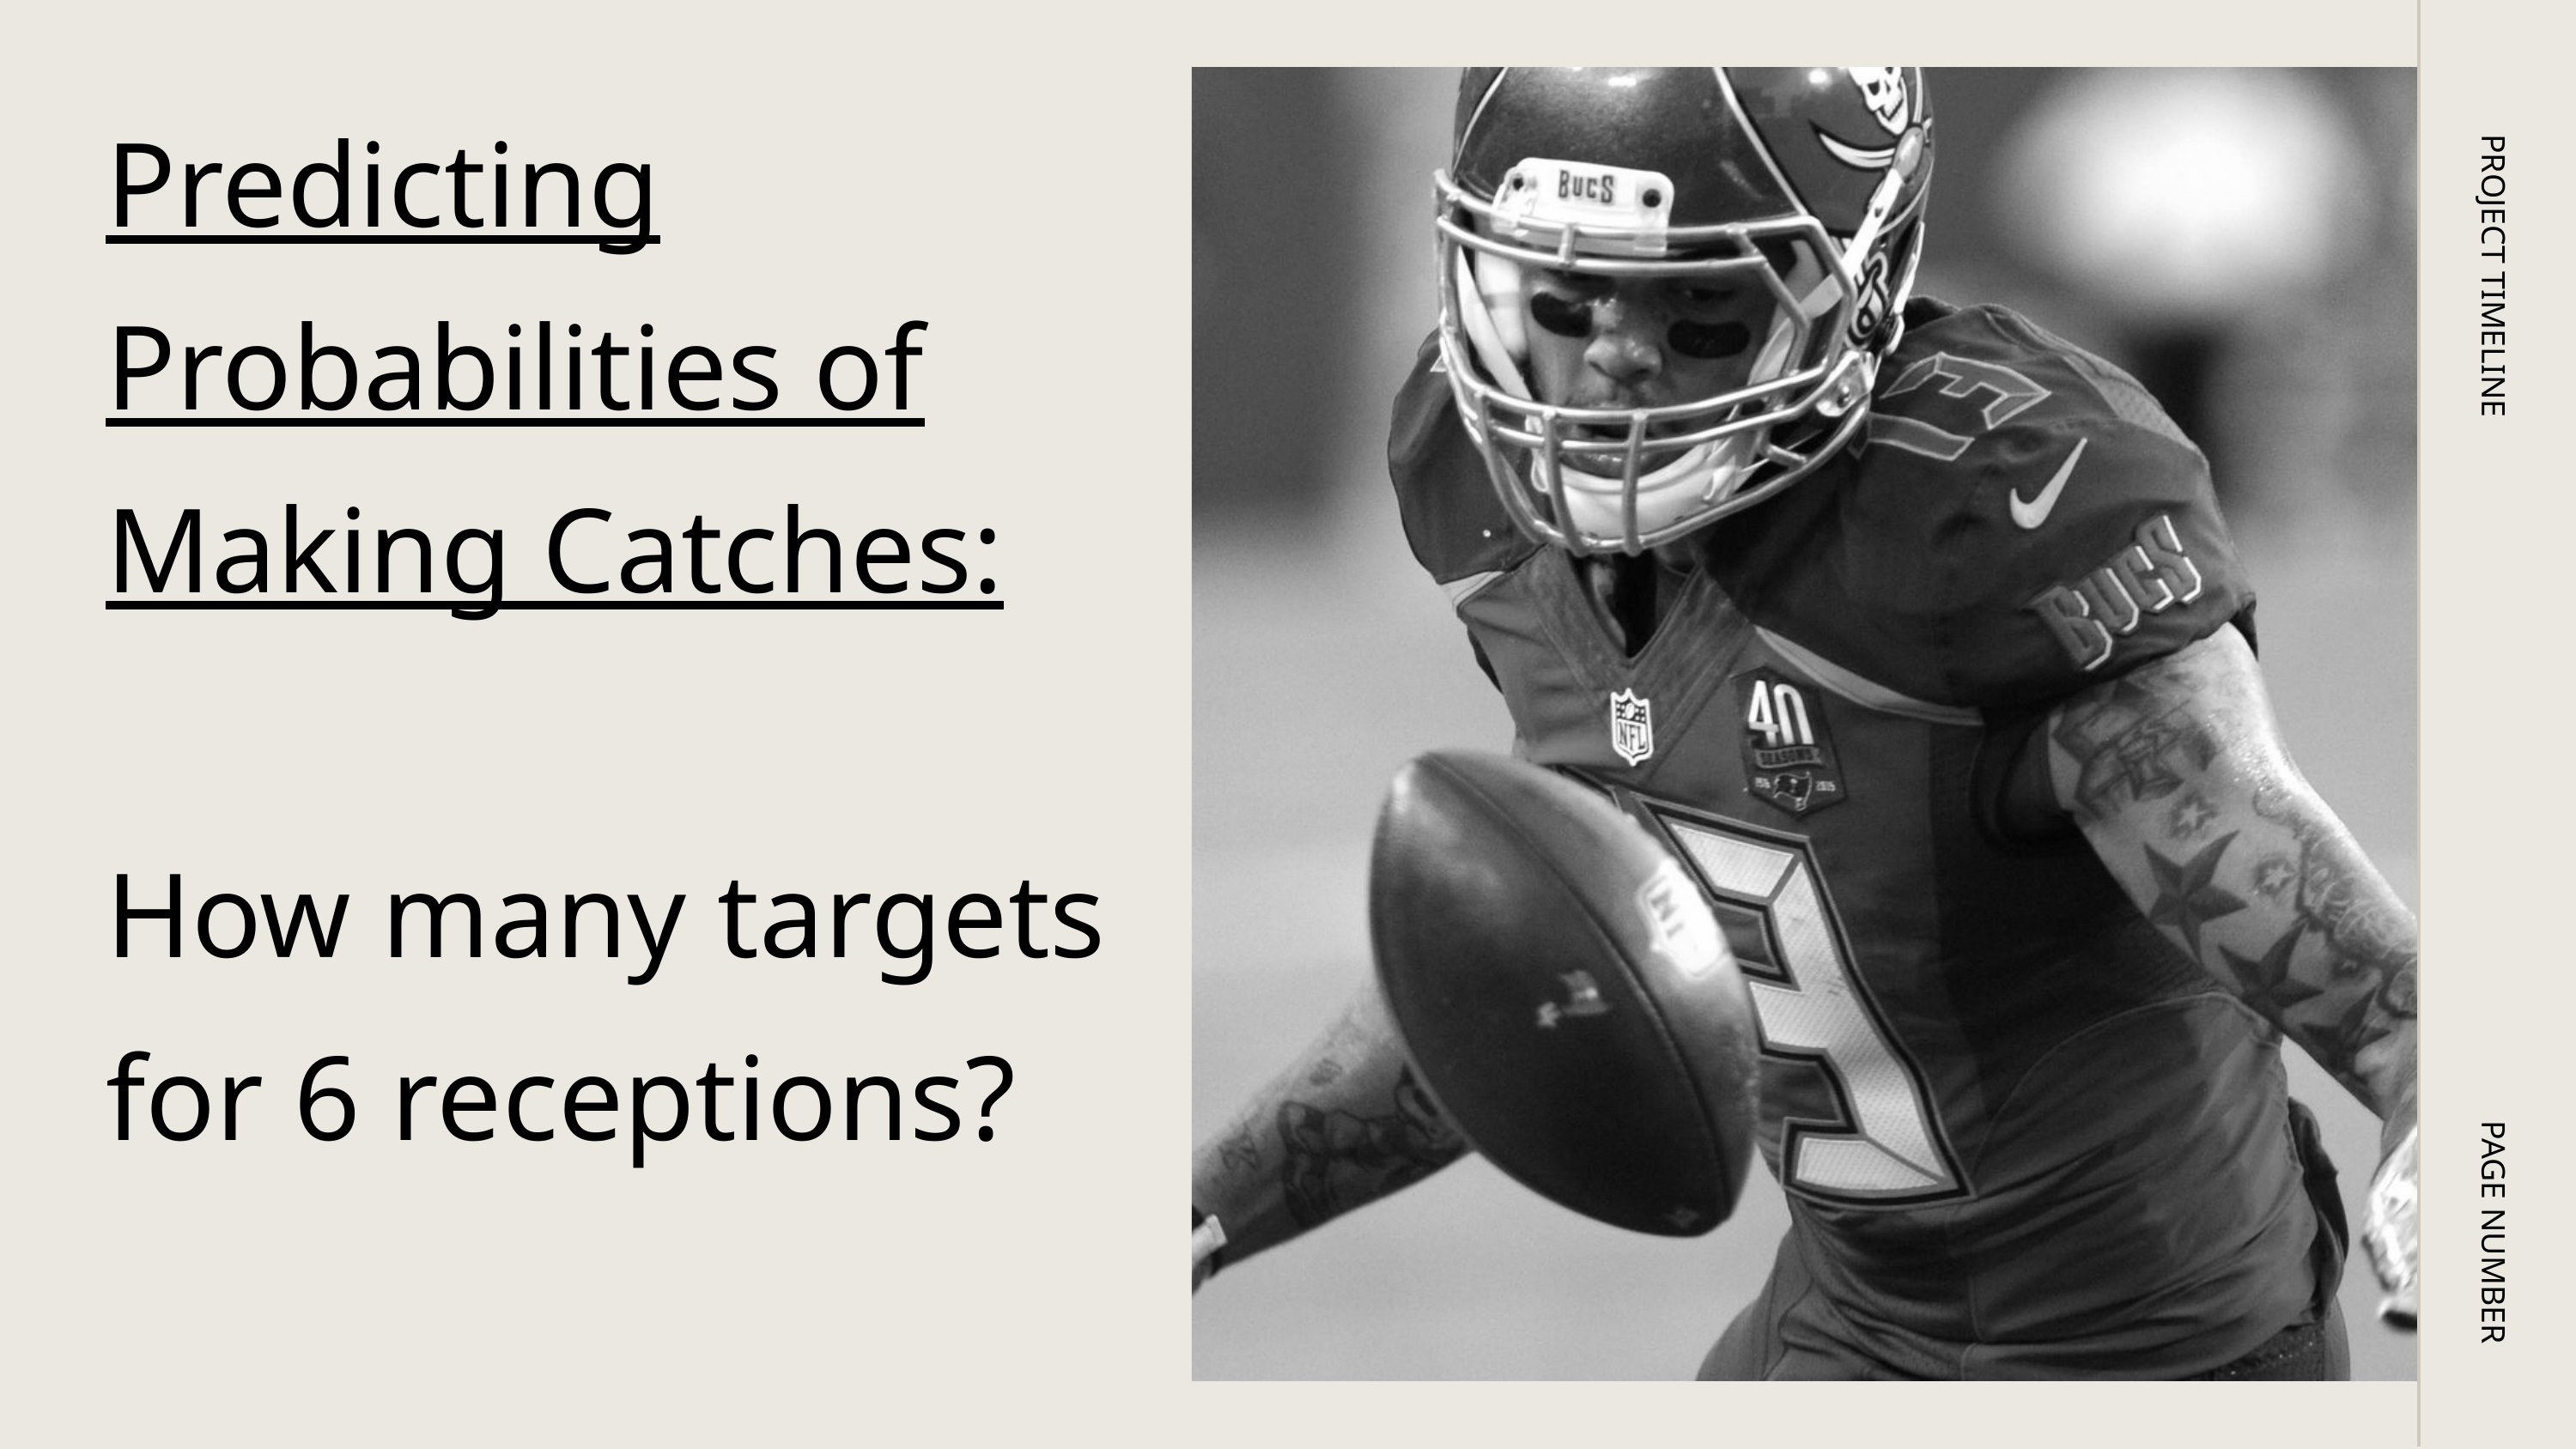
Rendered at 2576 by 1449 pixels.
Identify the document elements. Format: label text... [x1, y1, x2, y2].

picture [1191, 67, 2418, 1381]
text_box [2482, 104, 2523, 1345]
text_box Predicting Probabilities of Making Catches: How many targets for 6 receptions? [106, 67, 1127, 1164]
